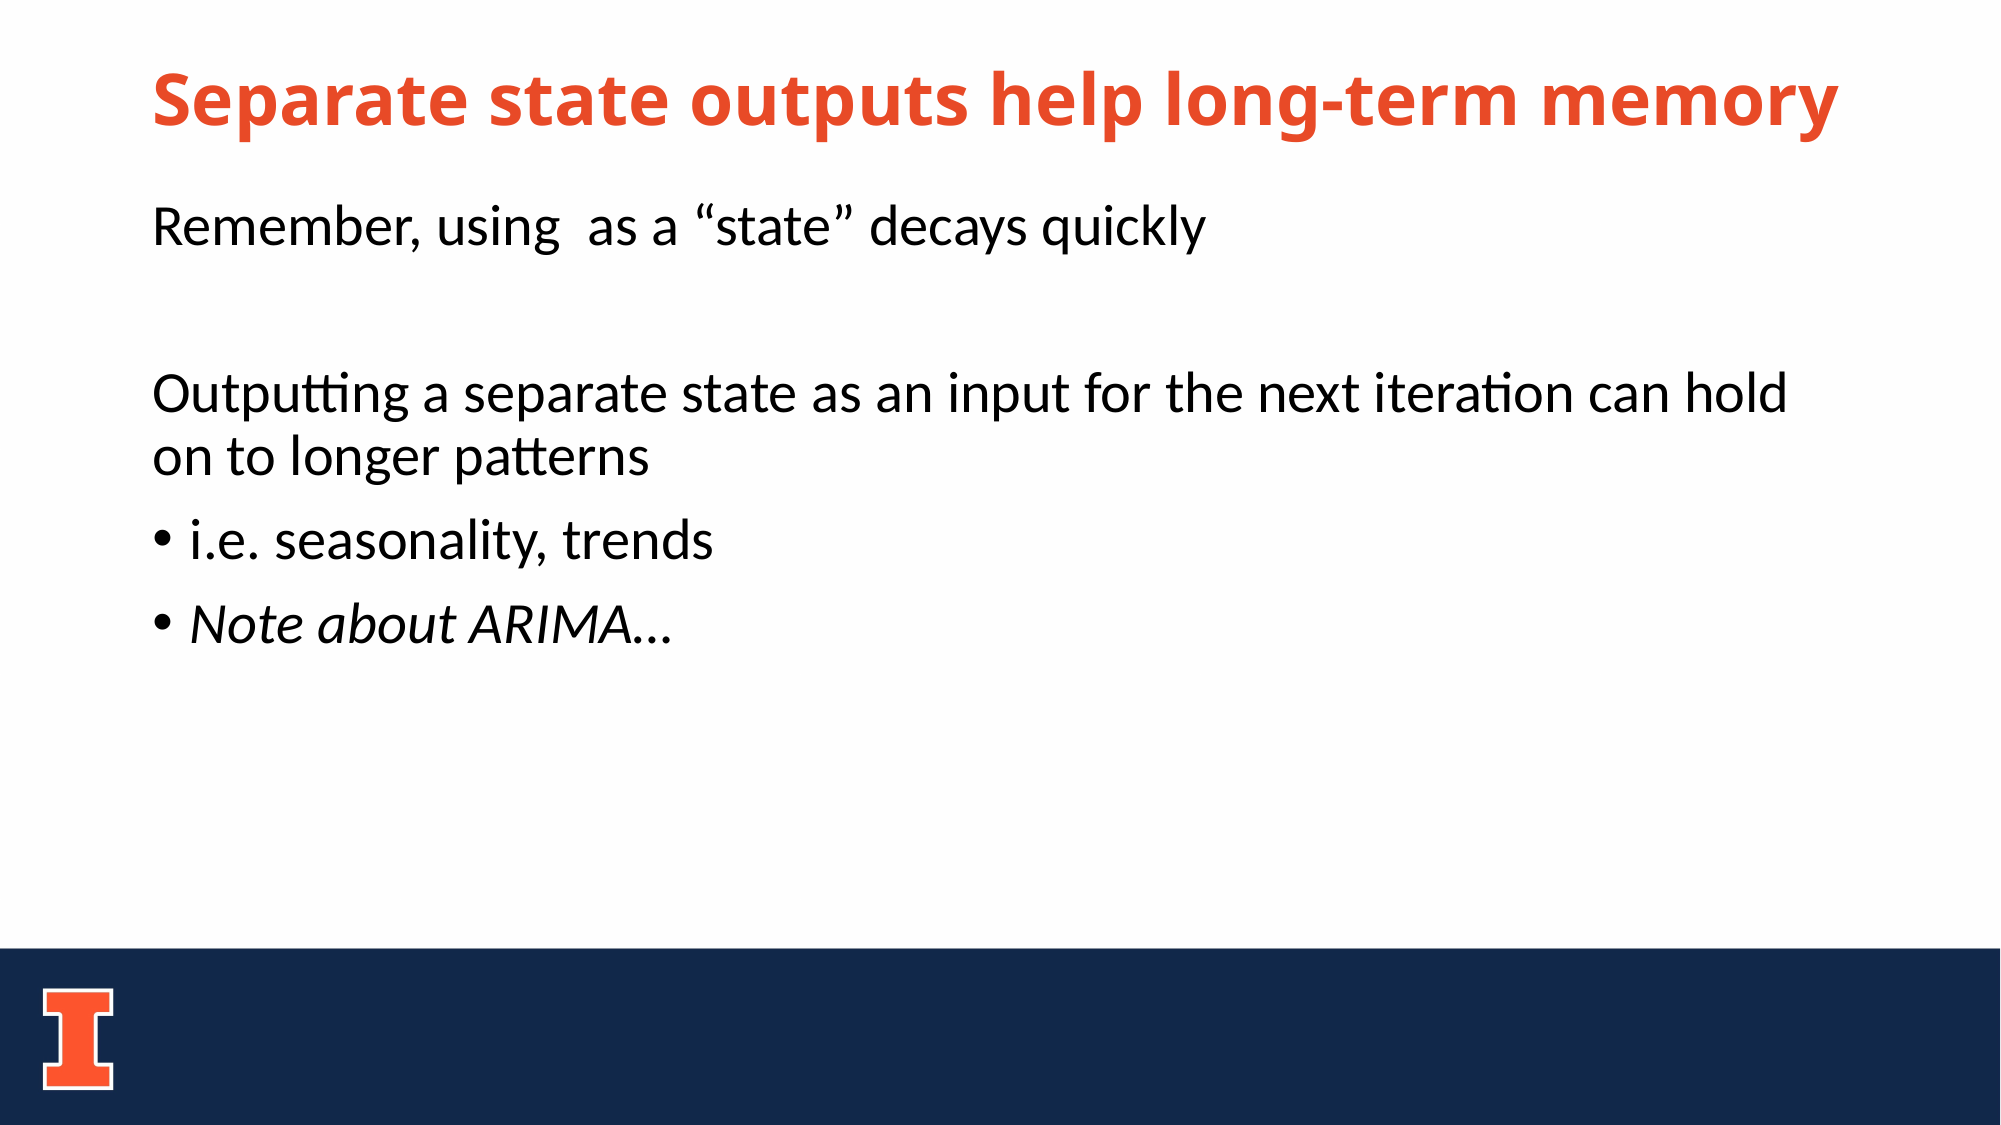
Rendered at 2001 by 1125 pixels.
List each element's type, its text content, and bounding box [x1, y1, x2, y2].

title Separate state outputs help long-term memory [137, 56, 1863, 163]
picture [0, 0, 2001, 1125]
